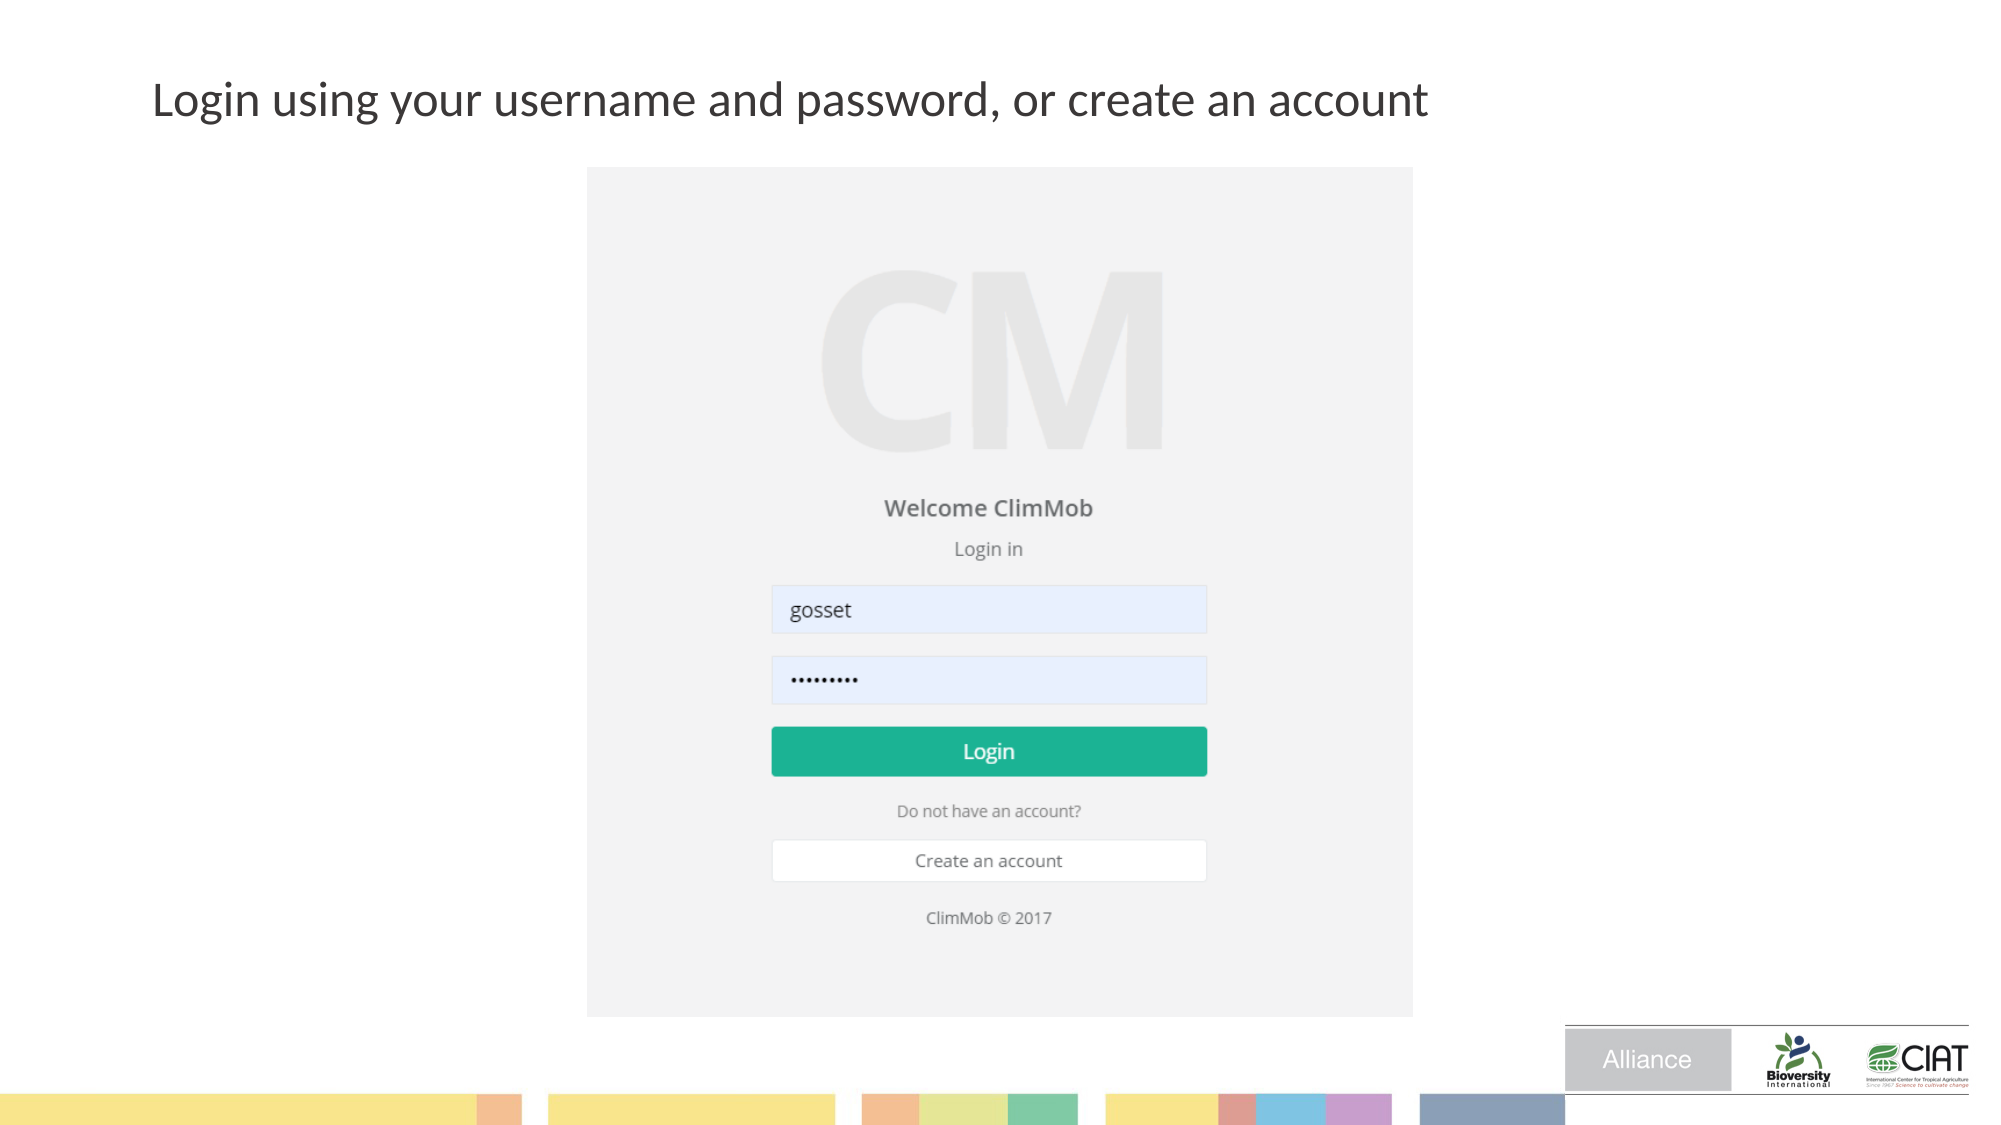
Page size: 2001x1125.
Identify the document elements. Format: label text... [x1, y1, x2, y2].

text_box Login using your username and password, or create an account [137, 66, 1863, 270]
picture [0, 0, 2000, 1125]
